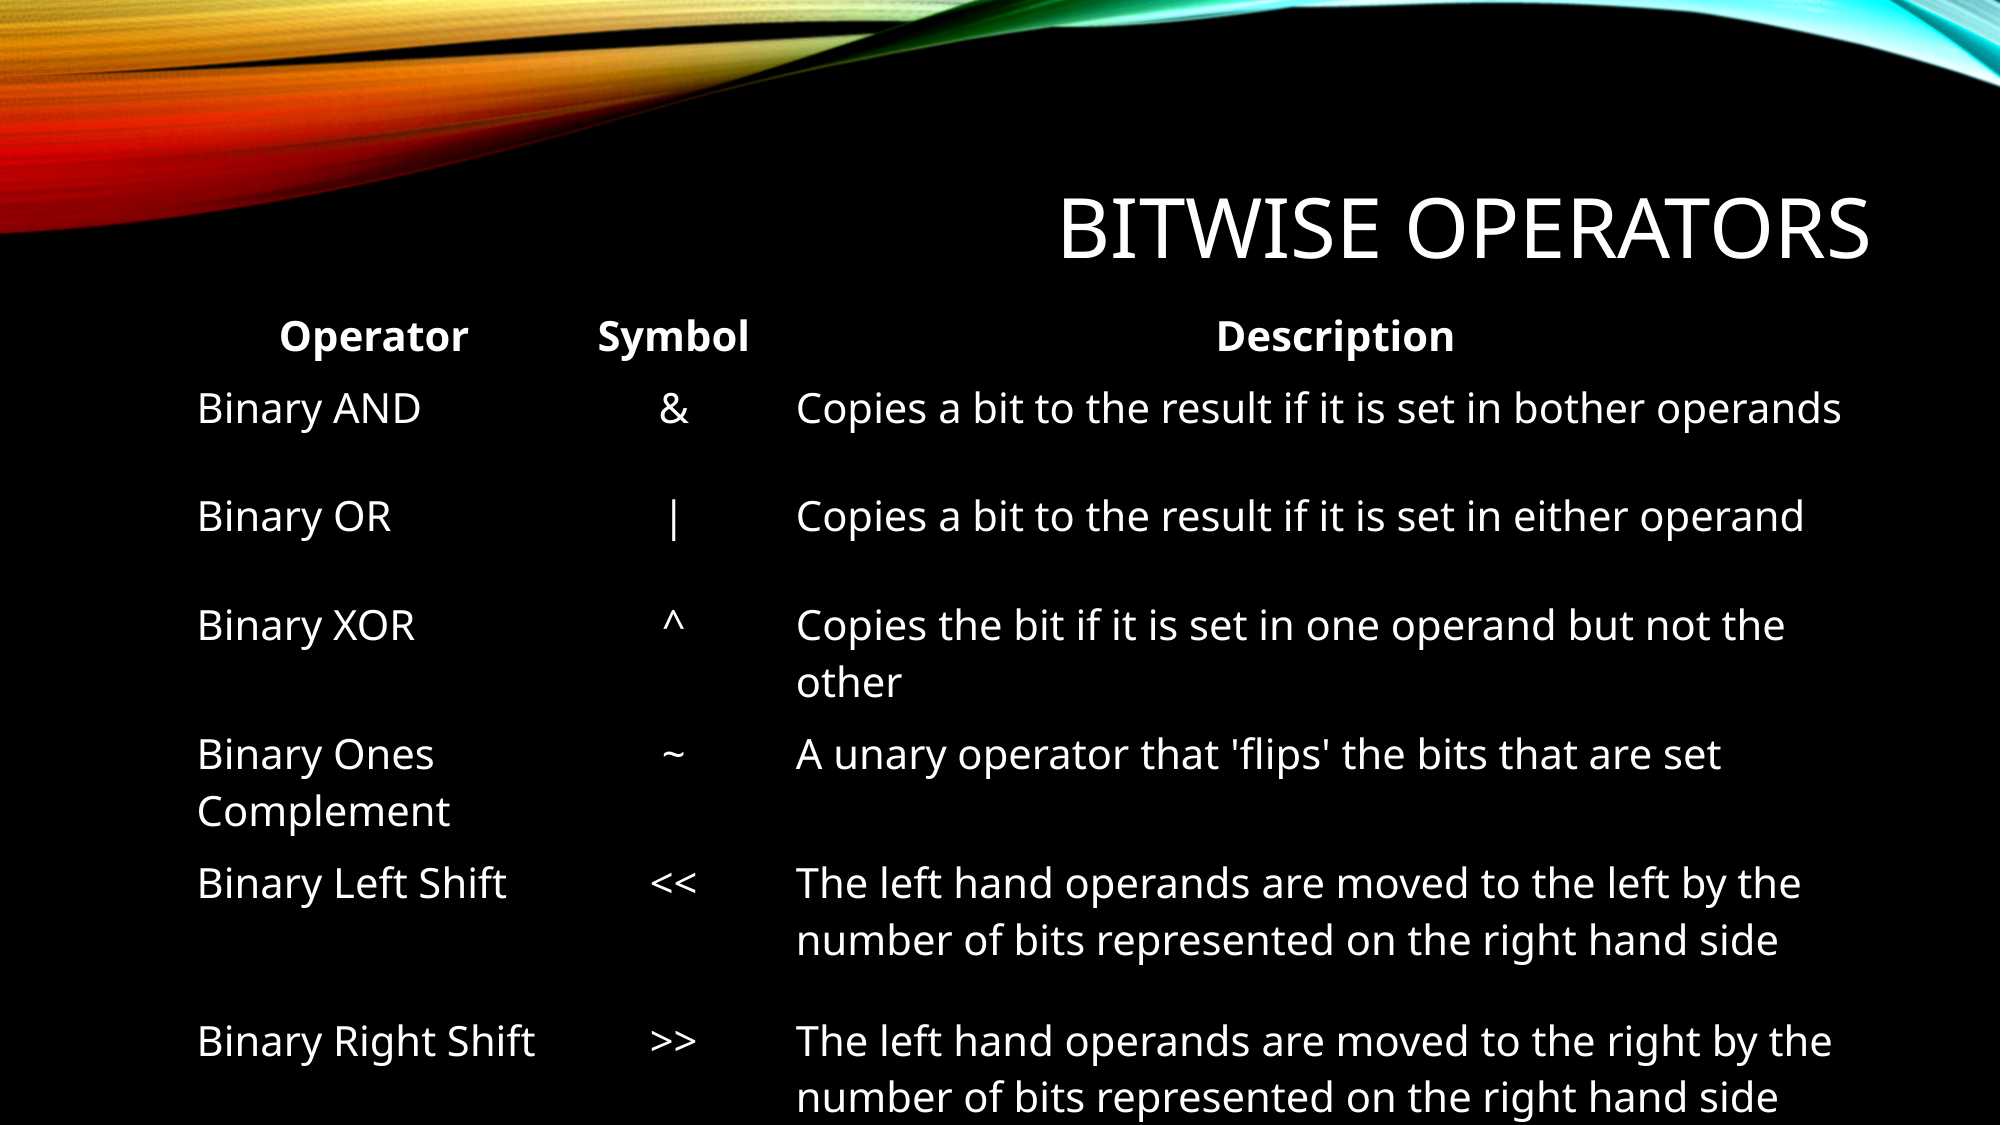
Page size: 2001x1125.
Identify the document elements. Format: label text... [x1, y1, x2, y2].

table_cell >> [564, 1004, 784, 1125]
table_header Symbol [564, 299, 784, 371]
table_cell Copies a bit to the result if it is set in bother operands [784, 371, 1887, 480]
table_header Operator [185, 299, 564, 371]
table_cell Binary OR [185, 480, 564, 588]
table_cell Copies a bit to the result if it is set in either operand [784, 480, 1887, 588]
table_cell | [564, 480, 784, 588]
table_cell Binary XOR [185, 588, 564, 717]
table_cell & [564, 371, 784, 480]
table_cell Binary AND [185, 371, 564, 480]
table_cell ^ [564, 588, 784, 717]
table_cell Binary Ones Complement [185, 717, 564, 846]
table_header Description [784, 299, 1887, 371]
table_cell ~ [564, 717, 784, 846]
table_cell Binary Left Shift [185, 846, 564, 1004]
table_cell The left hand operands are moved to the left by the number of bits represented on the right hand side [784, 846, 1887, 1004]
table_cell The left hand operands are moved to the right by the number of bits represented on the right hand side [784, 1004, 1887, 1125]
text_box Bitwise operators [474, 125, 1887, 299]
picture [0, 0, 2000, 236]
table_cell << [564, 846, 784, 1004]
table_cell Copies the bit if it is set in one operand but not the other [784, 588, 1887, 717]
table_cell A unary operator that 'flips' the bits that are set [784, 717, 1887, 846]
table_cell Binary Right Shift [185, 1004, 564, 1125]
